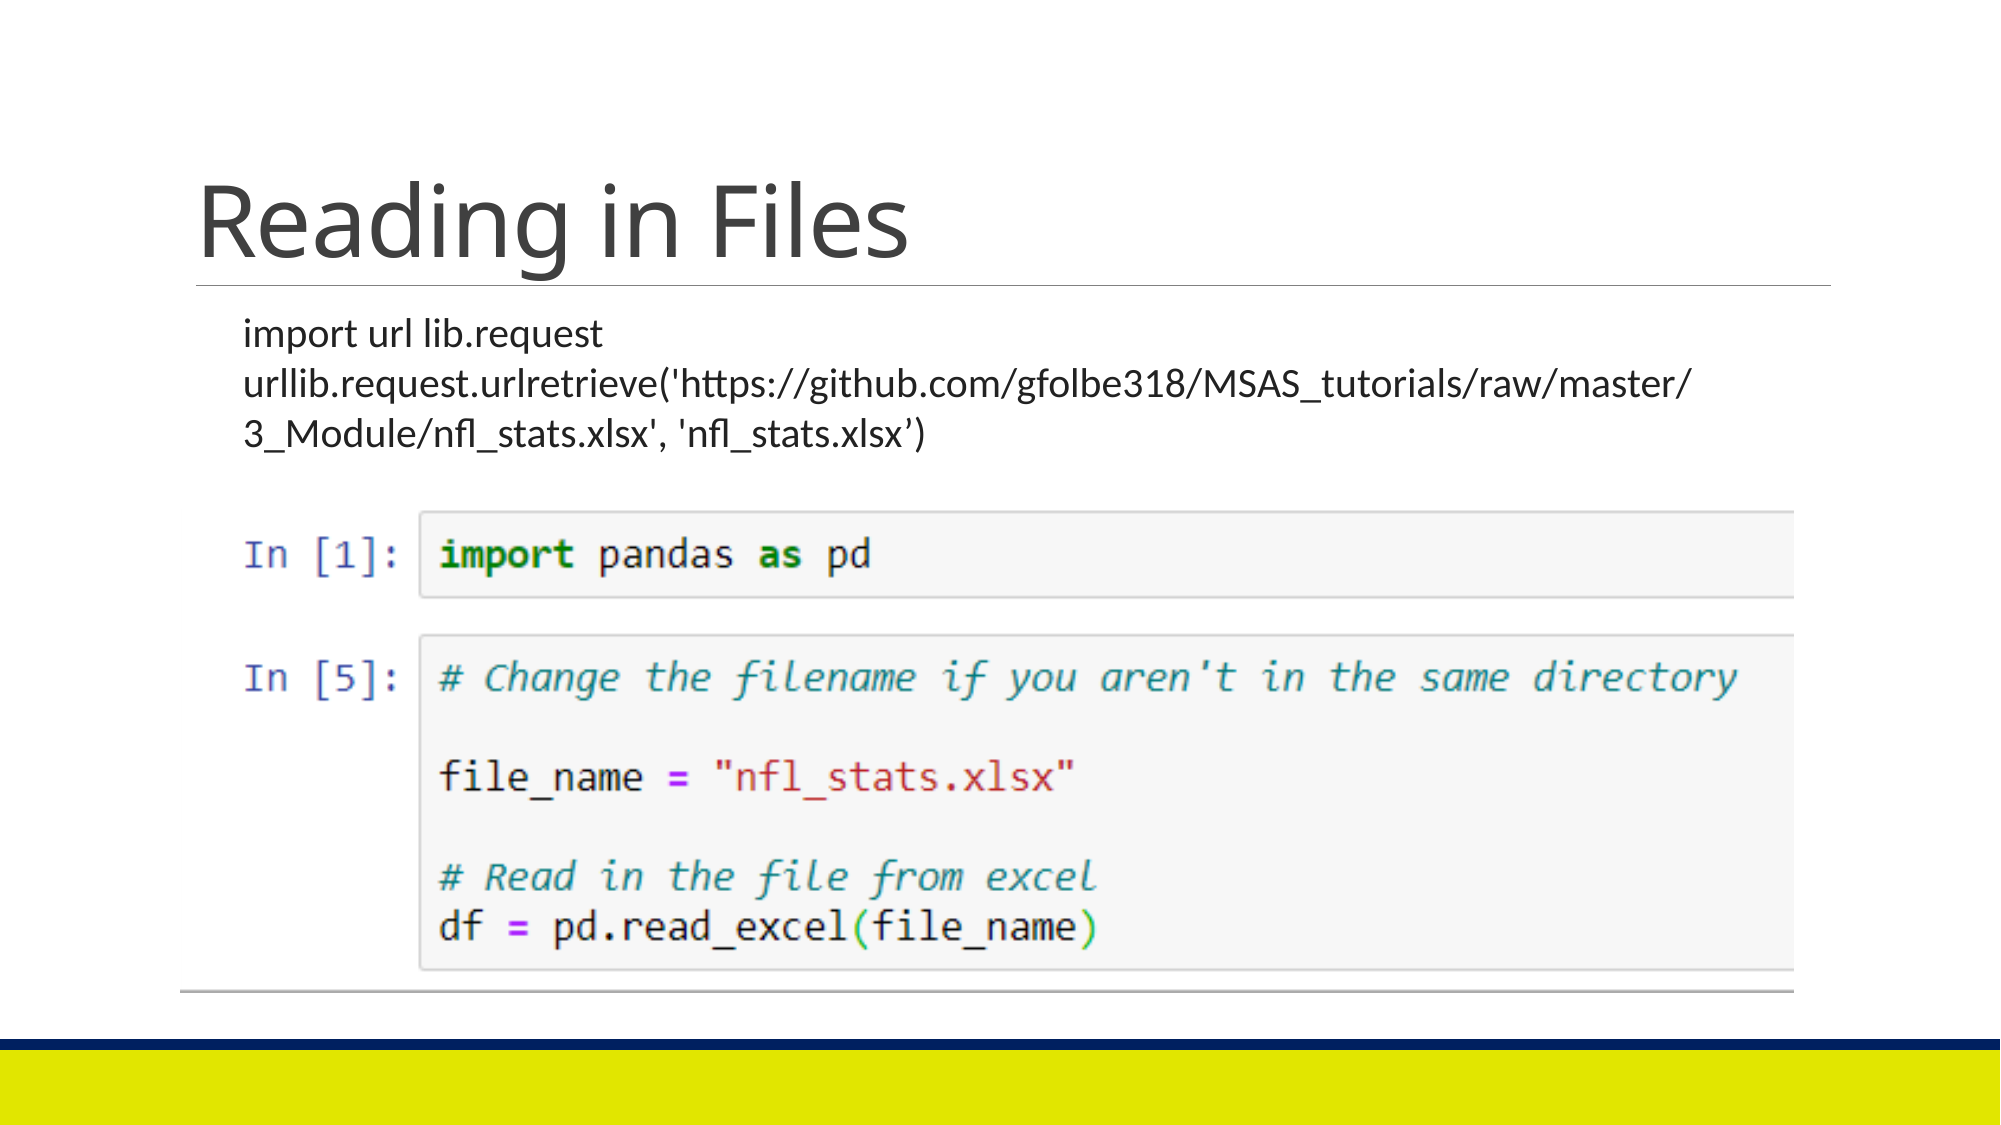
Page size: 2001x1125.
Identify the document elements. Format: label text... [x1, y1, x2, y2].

title Reading in Files [180, 47, 1830, 285]
text_box import url lib.request urllib.request.urlretrieve('https://github.com/gfolbe318/MSAS_tutorials/raw/master/3_Module/nfl_stats.xlsx', 'nfl_stats.xlsx’) [228, 298, 1772, 464]
picture [179, 508, 1794, 994]
